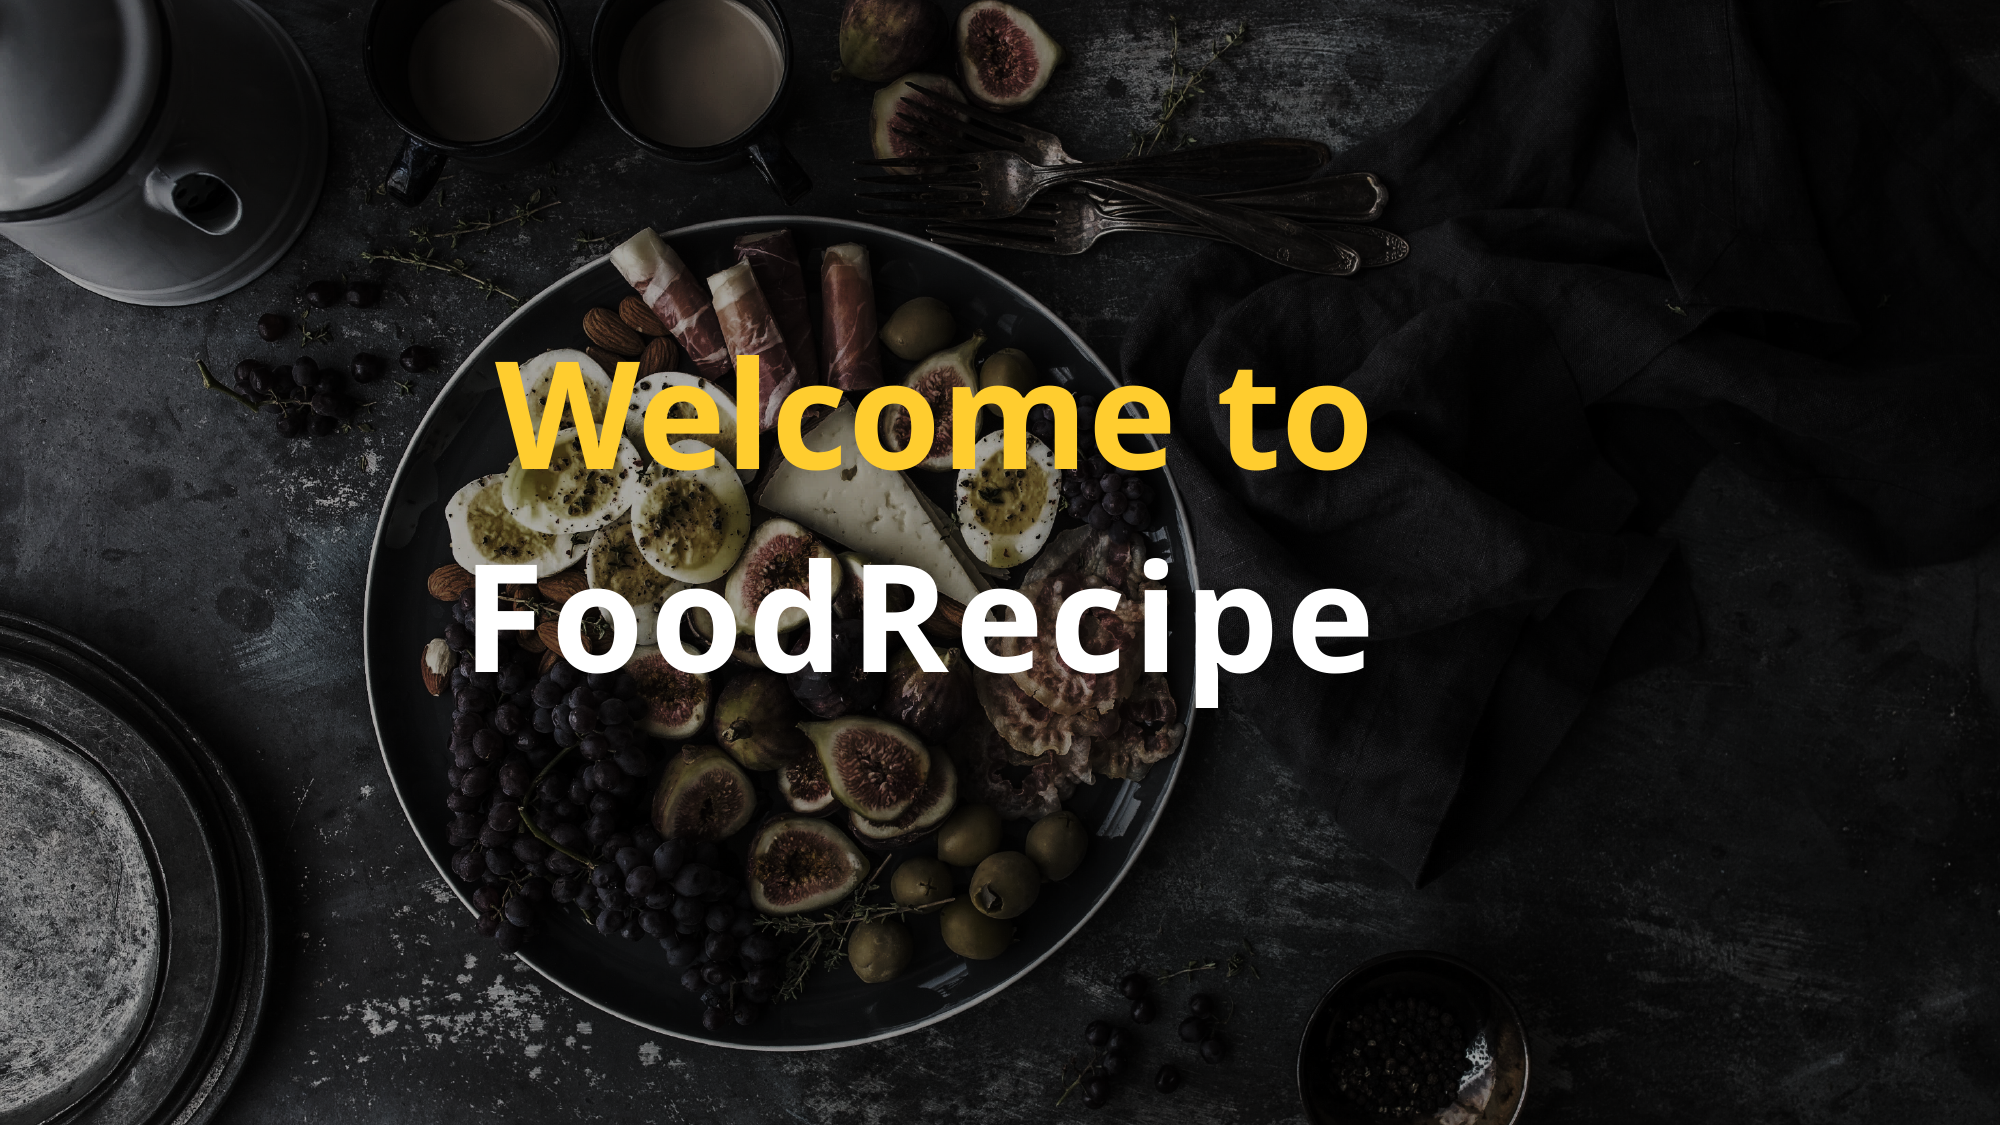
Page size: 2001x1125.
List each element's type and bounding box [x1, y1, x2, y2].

text_box [743, 650, 1318, 688]
picture [0, 0, 2000, 1125]
